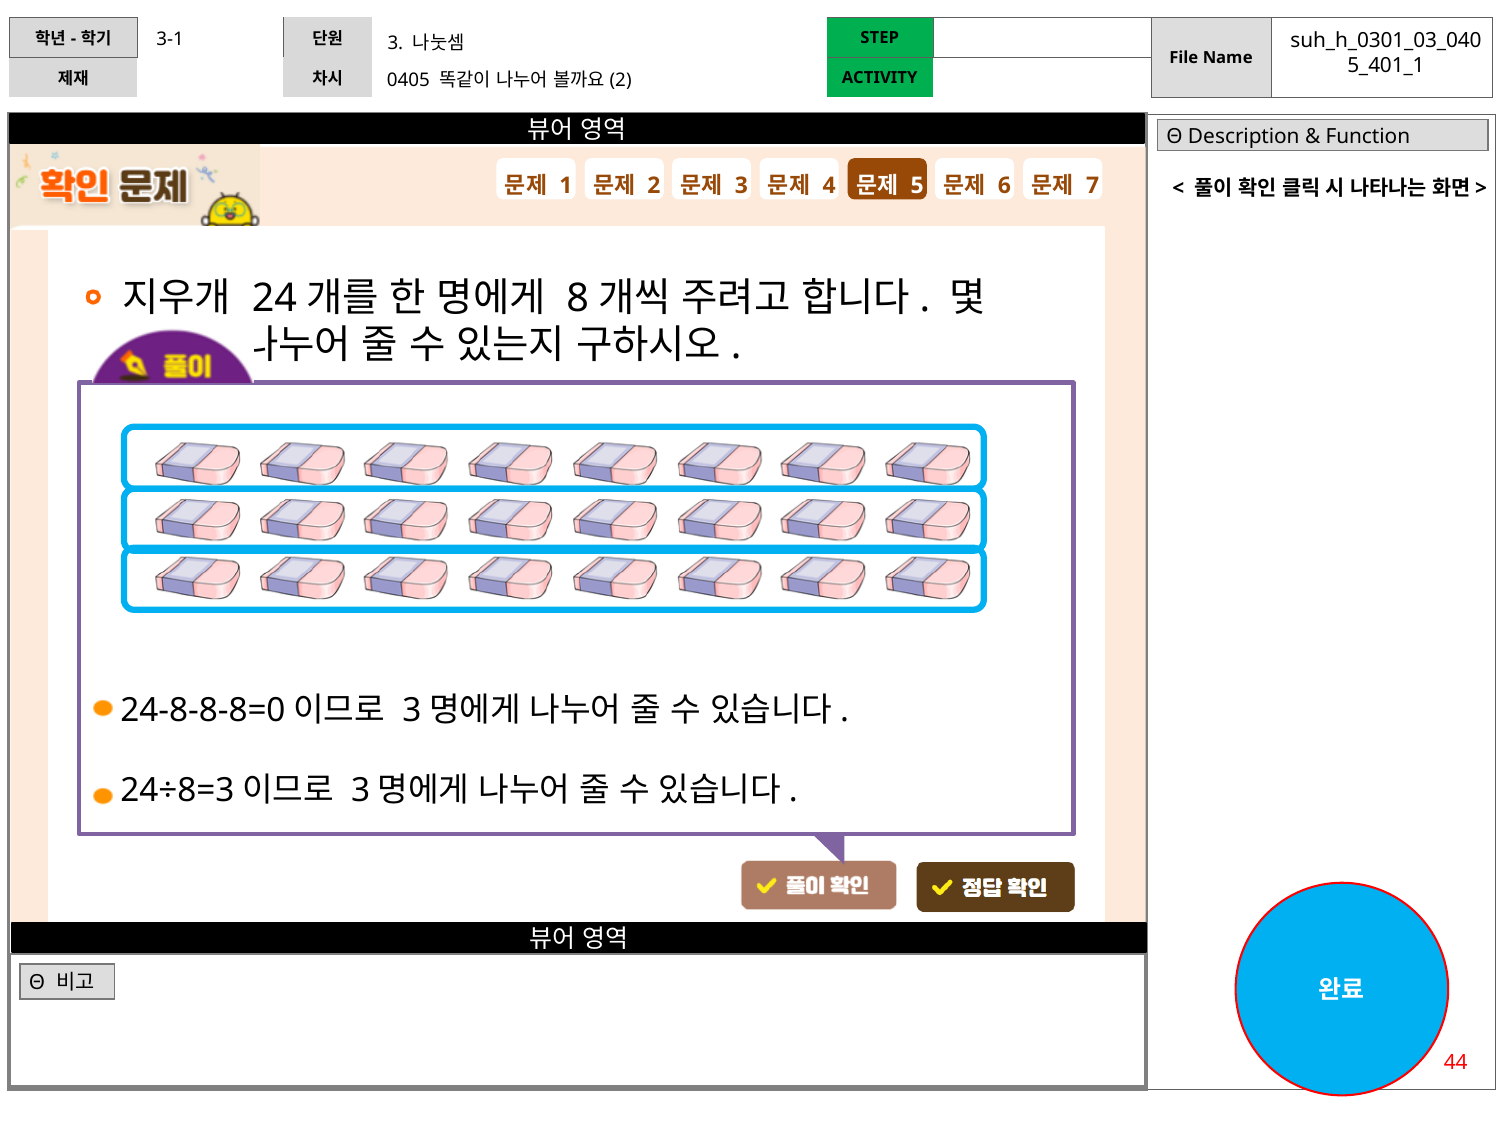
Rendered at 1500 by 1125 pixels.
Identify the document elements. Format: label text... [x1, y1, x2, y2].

text_box suh_h_0301_03_0405_401_1 [1271, 18, 1500, 84]
text_box 문제 2 [600, 149, 688, 205]
table_header Θ Description & Function [1158, 120, 1487, 150]
picture [739, 866, 897, 912]
text_box 0405 똑같이 나누어 볼까요(2) [372, 60, 821, 96]
text_box < 풀이 확인 클릭 시 나타나는 화면> [1157, 166, 1500, 207]
picture [92, 697, 116, 720]
text_box 문제 6 [951, 149, 1038, 205]
text_box 문제 4 [775, 149, 863, 205]
picture [145, 554, 980, 606]
text_box 문제 5 [863, 149, 951, 205]
text_box 3-1 [141, 18, 284, 55]
text_box 3. 나눗셈 [372, 23, 828, 48]
picture [145, 493, 980, 544]
text_box 지우개 24개를 한 명에게 8개씩 주려고 합니다. 몇 명에게 나누어 줄 수 있는지 구하시오. [107, 264, 1087, 375]
picture [145, 431, 980, 485]
picture [92, 785, 116, 808]
text_box 문제 1 [490, 149, 600, 205]
text_box 문제 3 [688, 149, 775, 205]
picture [915, 858, 1078, 913]
picture [10, 144, 260, 230]
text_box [78, 323, 1074, 866]
picture [82, 285, 103, 307]
text_box 문제 7 [1038, 149, 1126, 205]
text_box 완료 [1233, 880, 1451, 1098]
